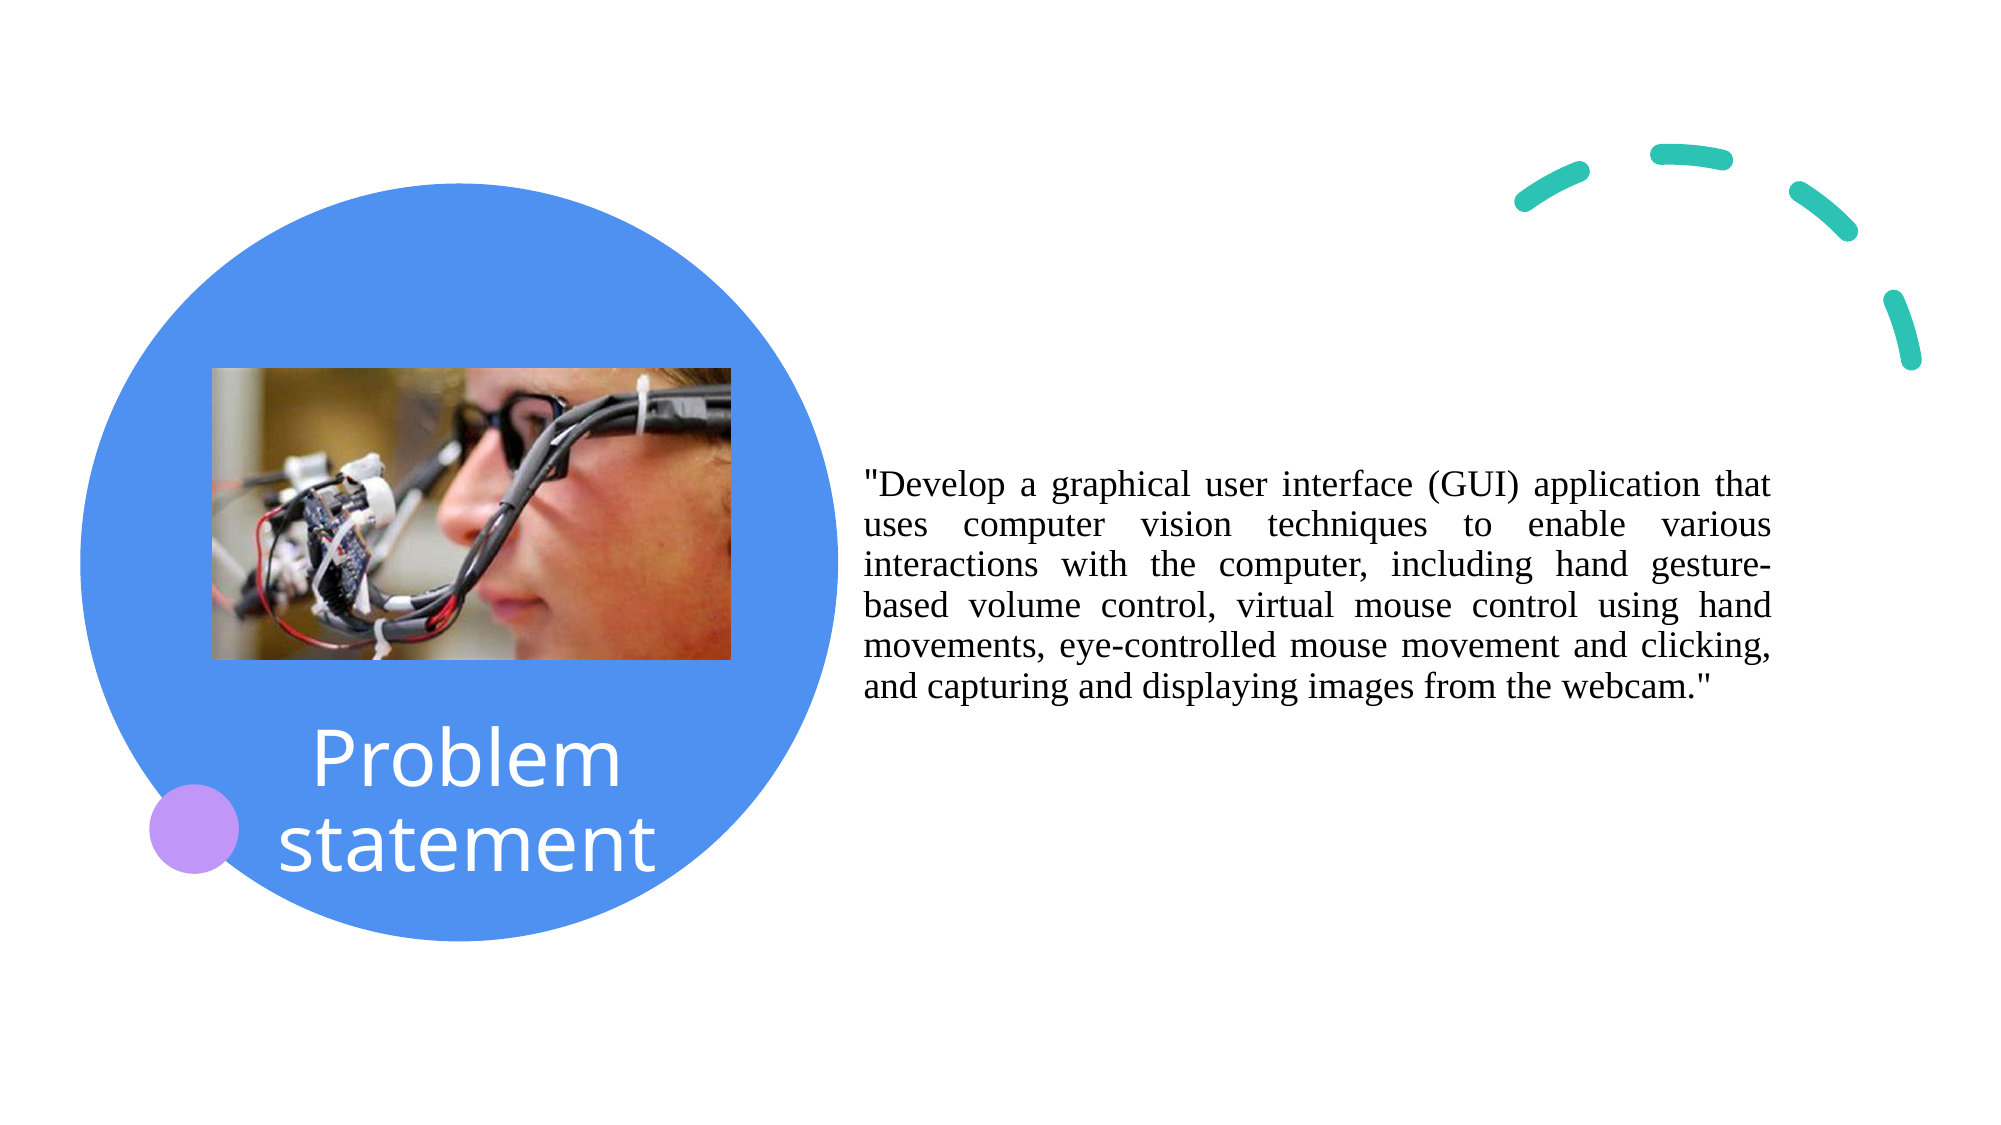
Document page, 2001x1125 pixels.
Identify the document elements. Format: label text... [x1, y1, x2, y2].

list "Develop a graphical user interface (GUI) application that uses computer vision techniques to enable various interactions with the computer, including hand gesture-based volume control, virtual mouse control using hand movements, eye-controlled mouse movement and clicking, and capturing and displaying images from the webcam." [848, 267, 1788, 896]
title Problem statement [212, 710, 723, 897]
picture [211, 368, 731, 660]
